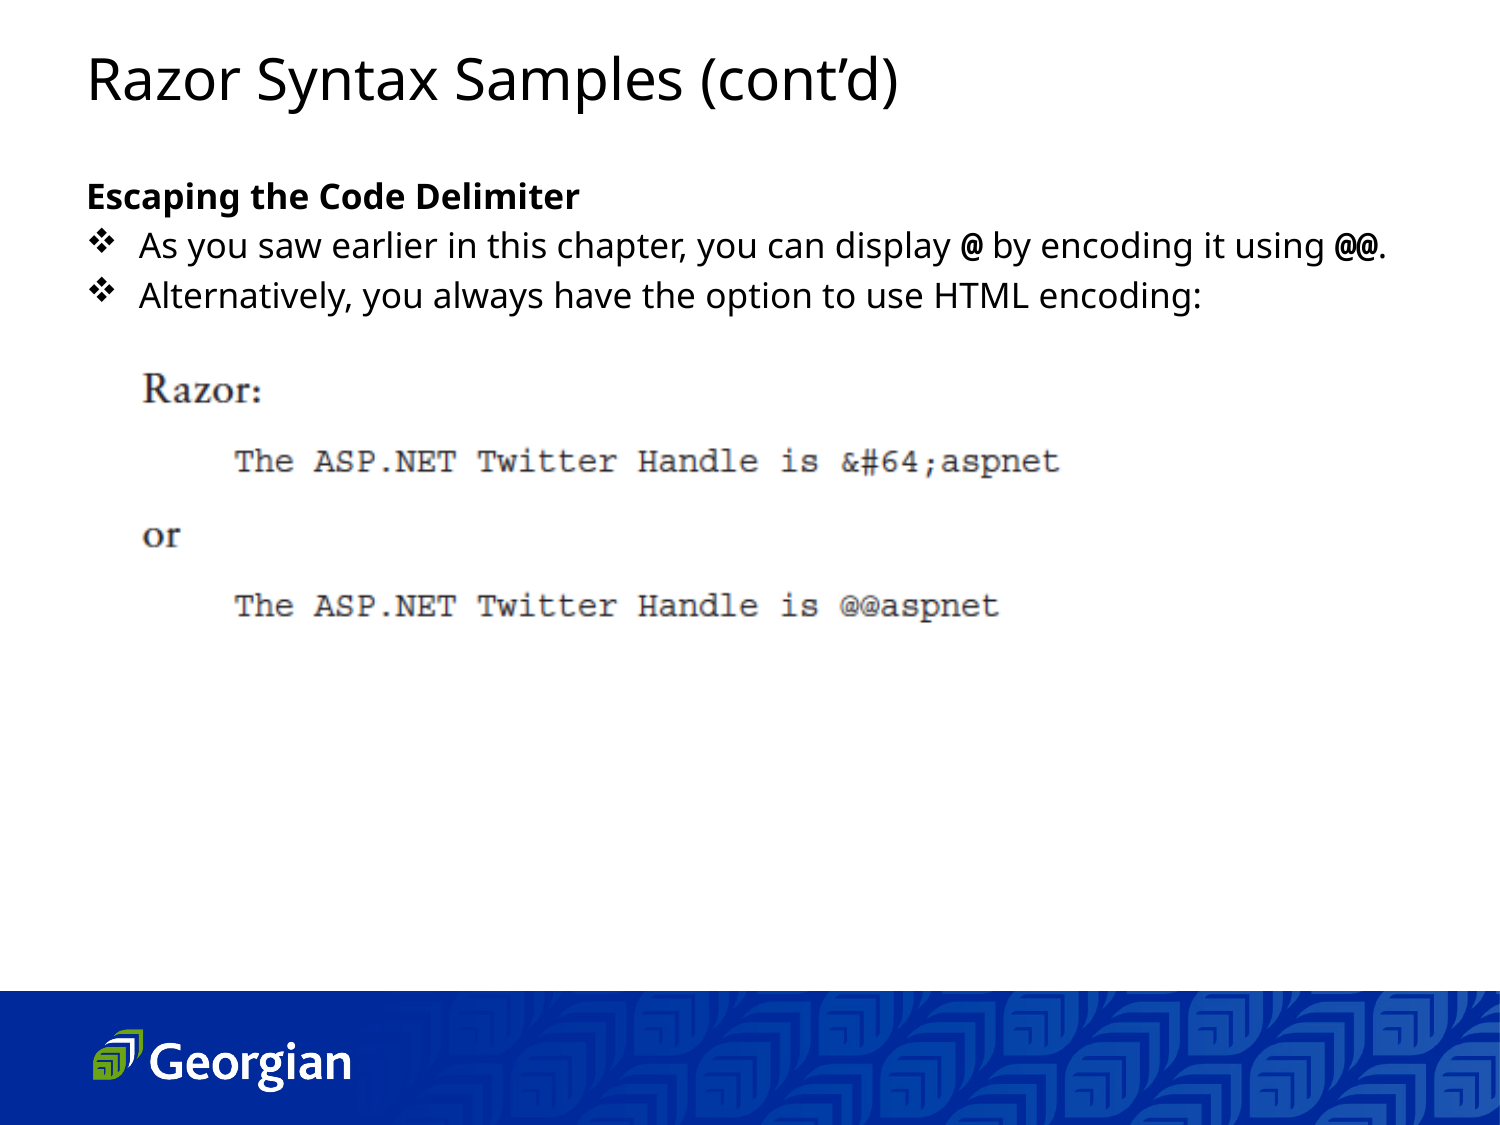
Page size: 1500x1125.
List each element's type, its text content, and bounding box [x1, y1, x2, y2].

list Razor Syntax Samples (cont’d) [71, 22, 1457, 146]
list Escaping the Code Delimiter As you saw earlier in this chapter, you can display @ by encoding it using @@. Alternatively, you always have the option to use HTML encoding: [71, 166, 1457, 356]
picture [0, 991, 1500, 1125]
picture [133, 355, 1101, 667]
